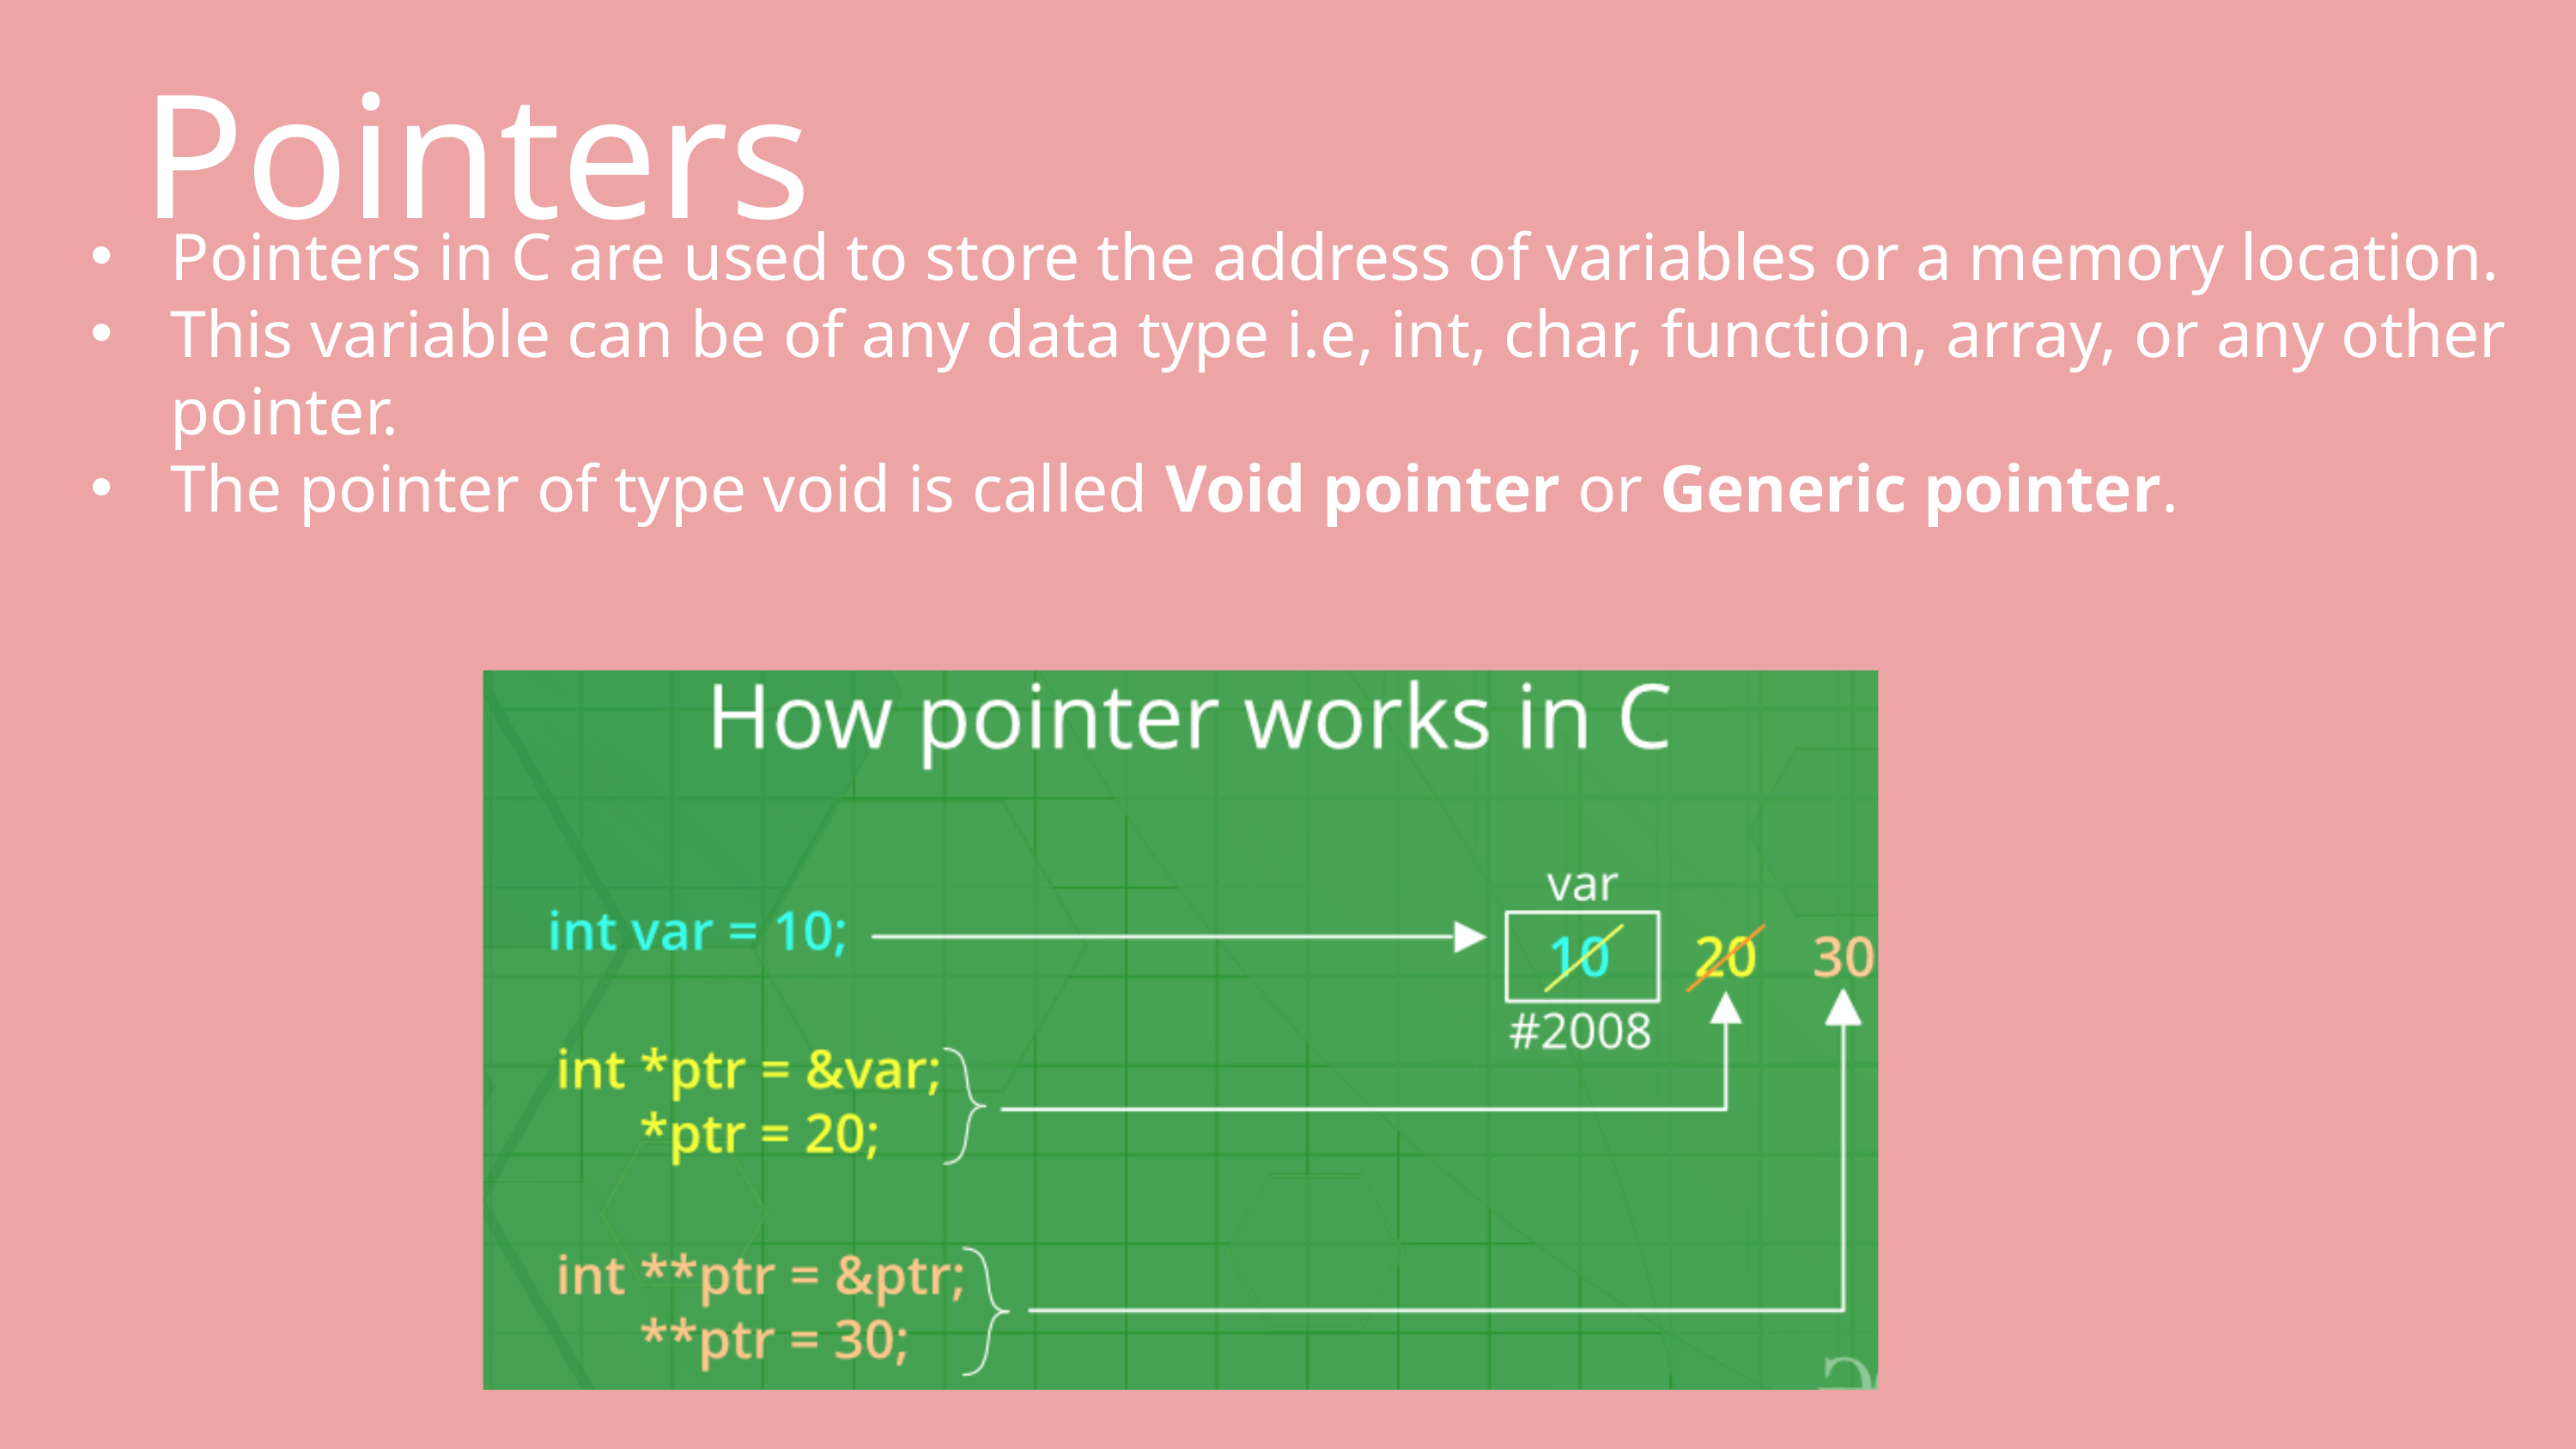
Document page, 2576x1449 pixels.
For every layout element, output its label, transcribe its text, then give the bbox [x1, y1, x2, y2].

text_box Pointers [29, 12, 923, 253]
picture [483, 670, 1879, 1390]
text_box Pointers in C are used to store the address of variables or a memory location. This variable can be of any data type i.e, int, char, function, array, or any other pointer. The pointer of type void is called Void pointer or Generic pointer. [77, 209, 2547, 531]
